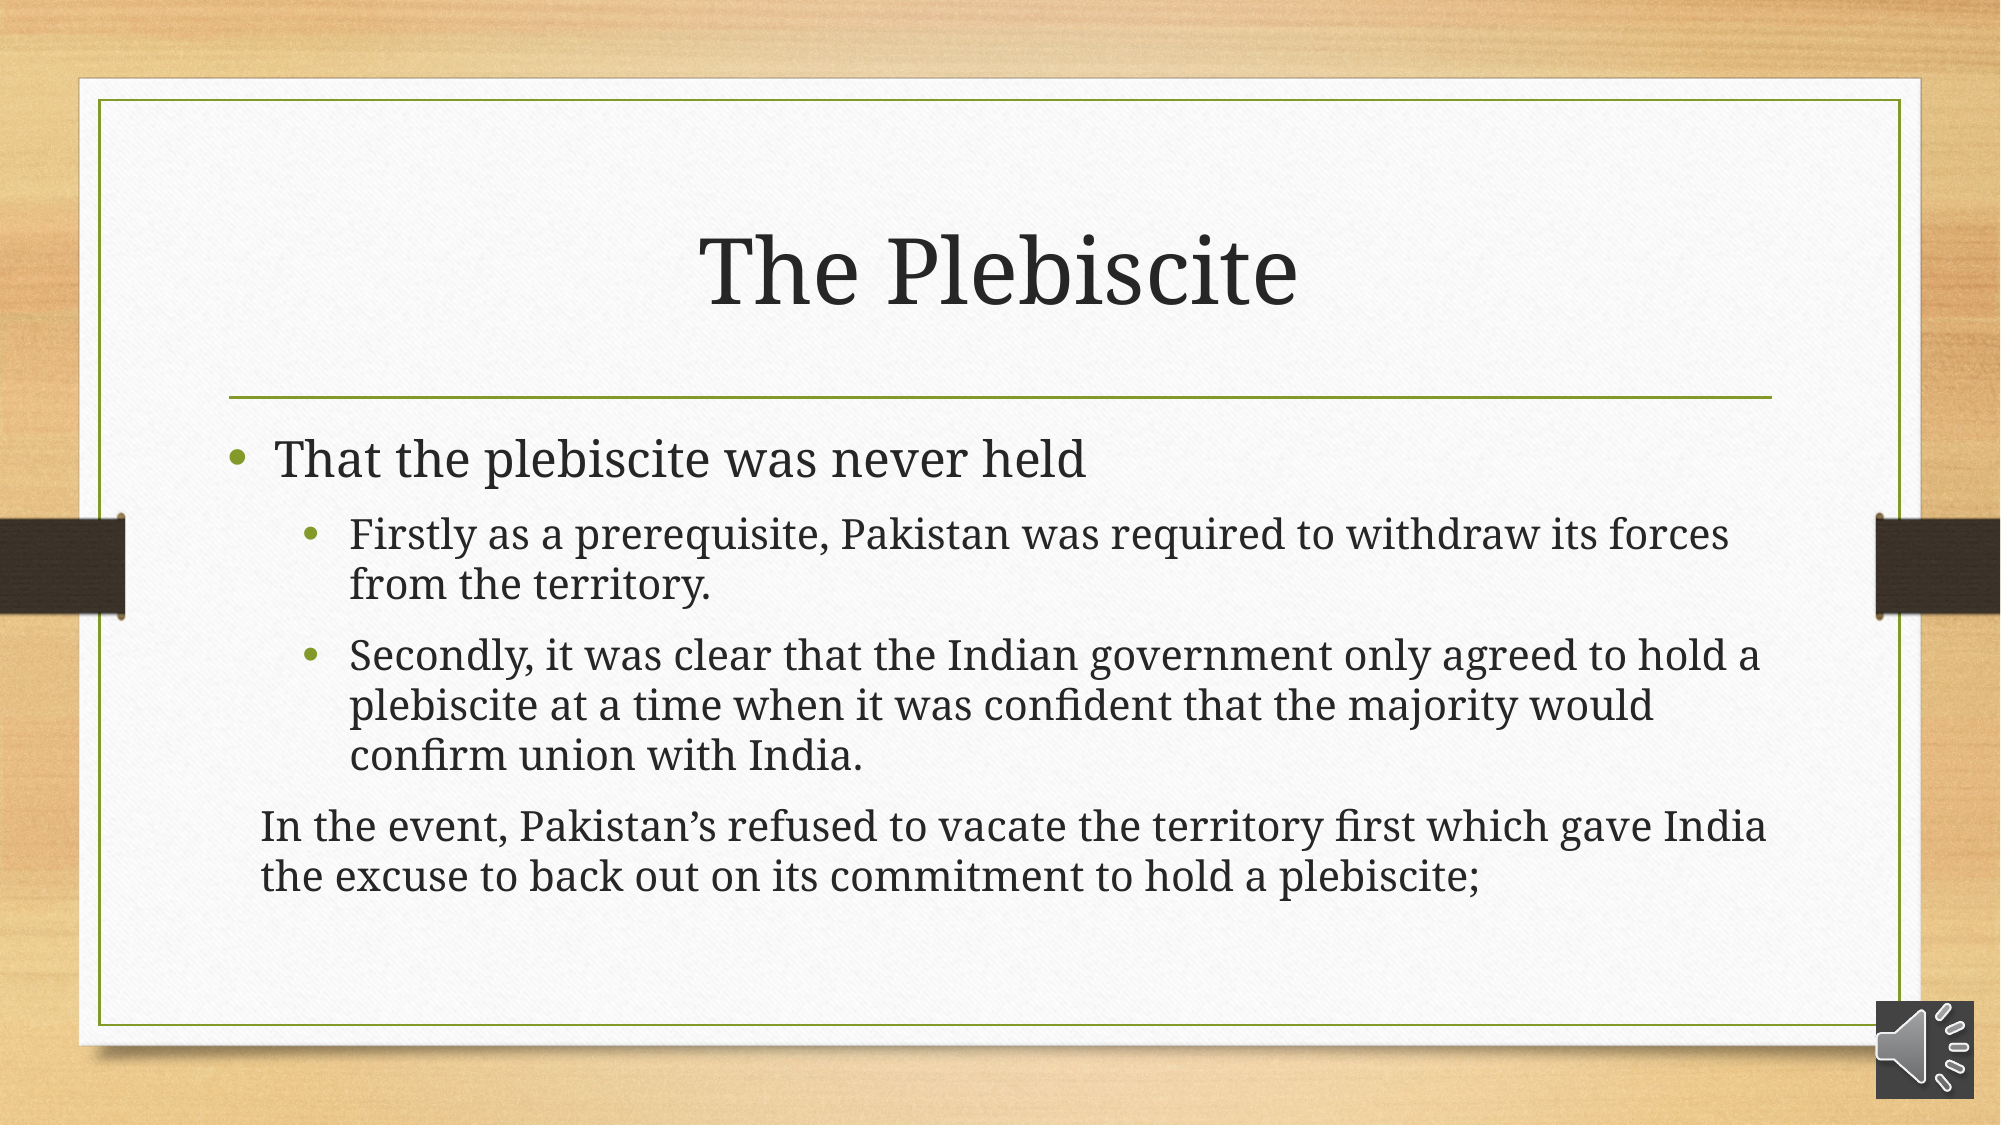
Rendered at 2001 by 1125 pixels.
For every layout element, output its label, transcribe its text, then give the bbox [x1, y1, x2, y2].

list That the plebiscite was never held Firstly as a prerequisite, Pakistan was required to withdraw its forces from the territory. Secondly, it was clear that the Indian government only agreed to hold a plebiscite at a time when it was conﬁdent that the majority would conﬁrm union with India. In the event, Pakistan’s refused to vacate the territory first which gave India the excuse to back out on its commitment to hold a plebiscite; [212, 419, 1788, 964]
title The Plebiscite [212, 161, 1788, 375]
picture [0, 0, 2001, 1125]
